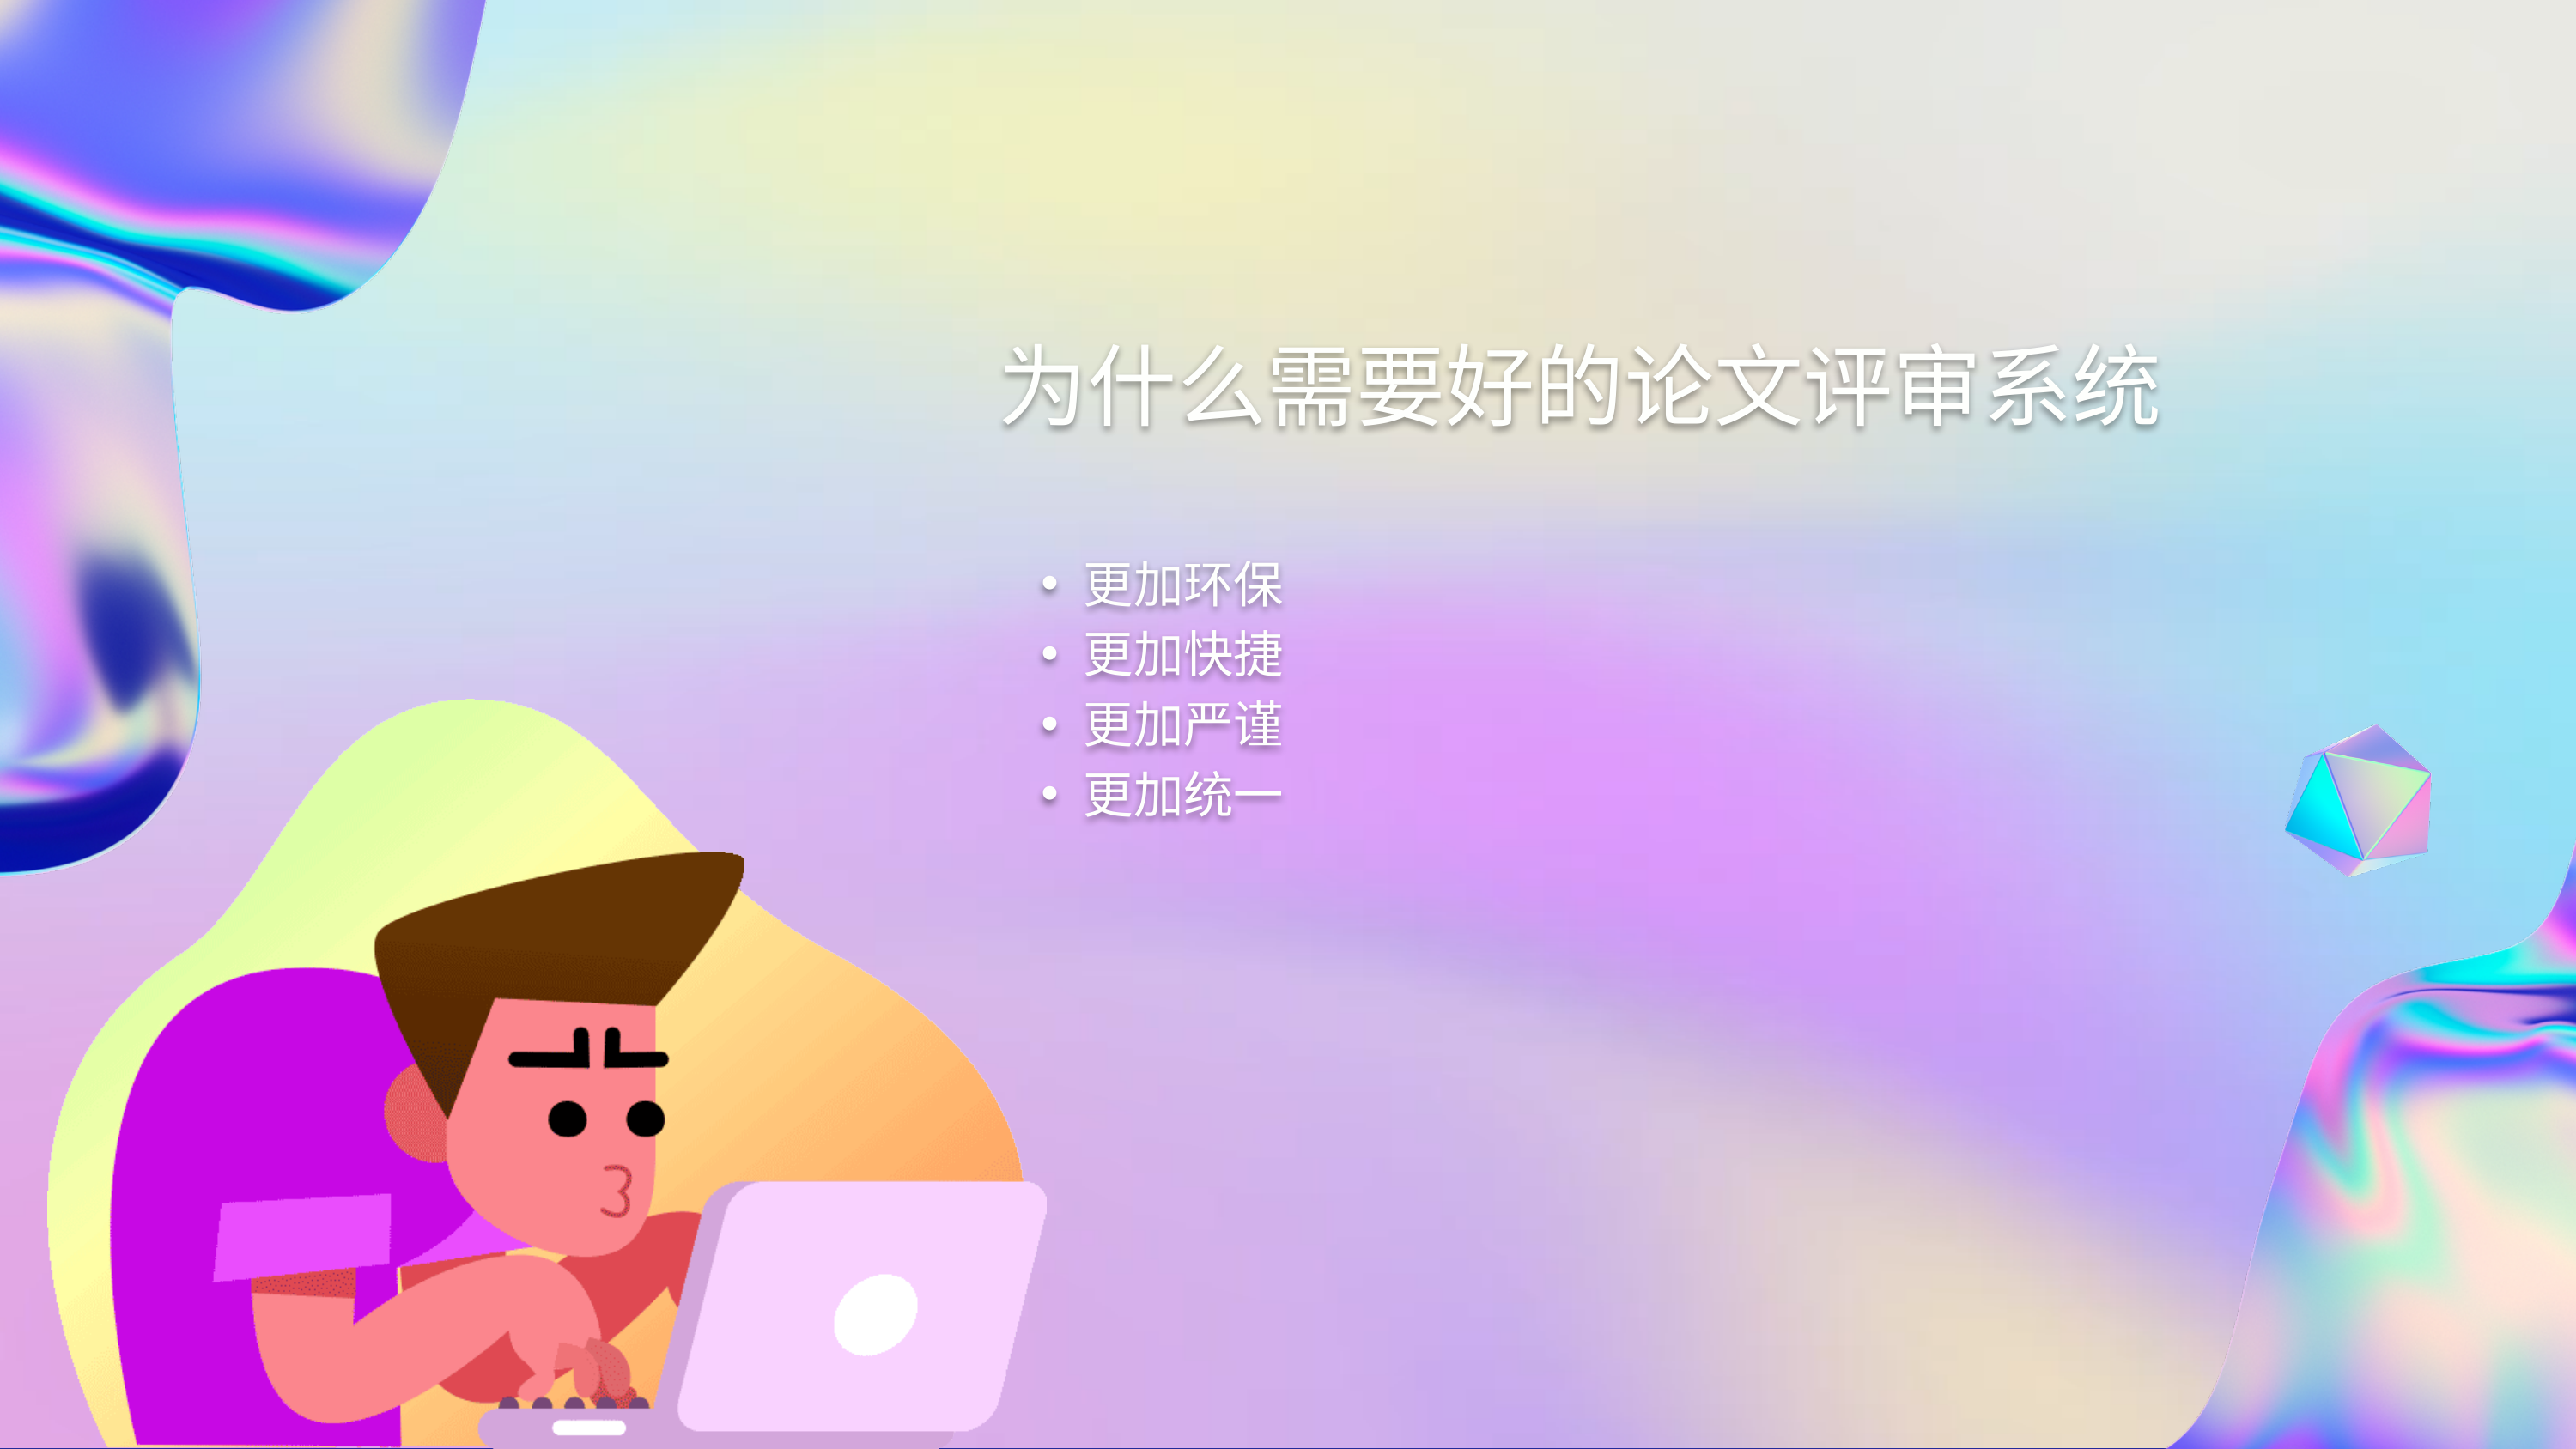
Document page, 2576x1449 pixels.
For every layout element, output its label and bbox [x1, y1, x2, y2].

text_box [998, 322, 2257, 819]
picture [0, 0, 2576, 1449]
